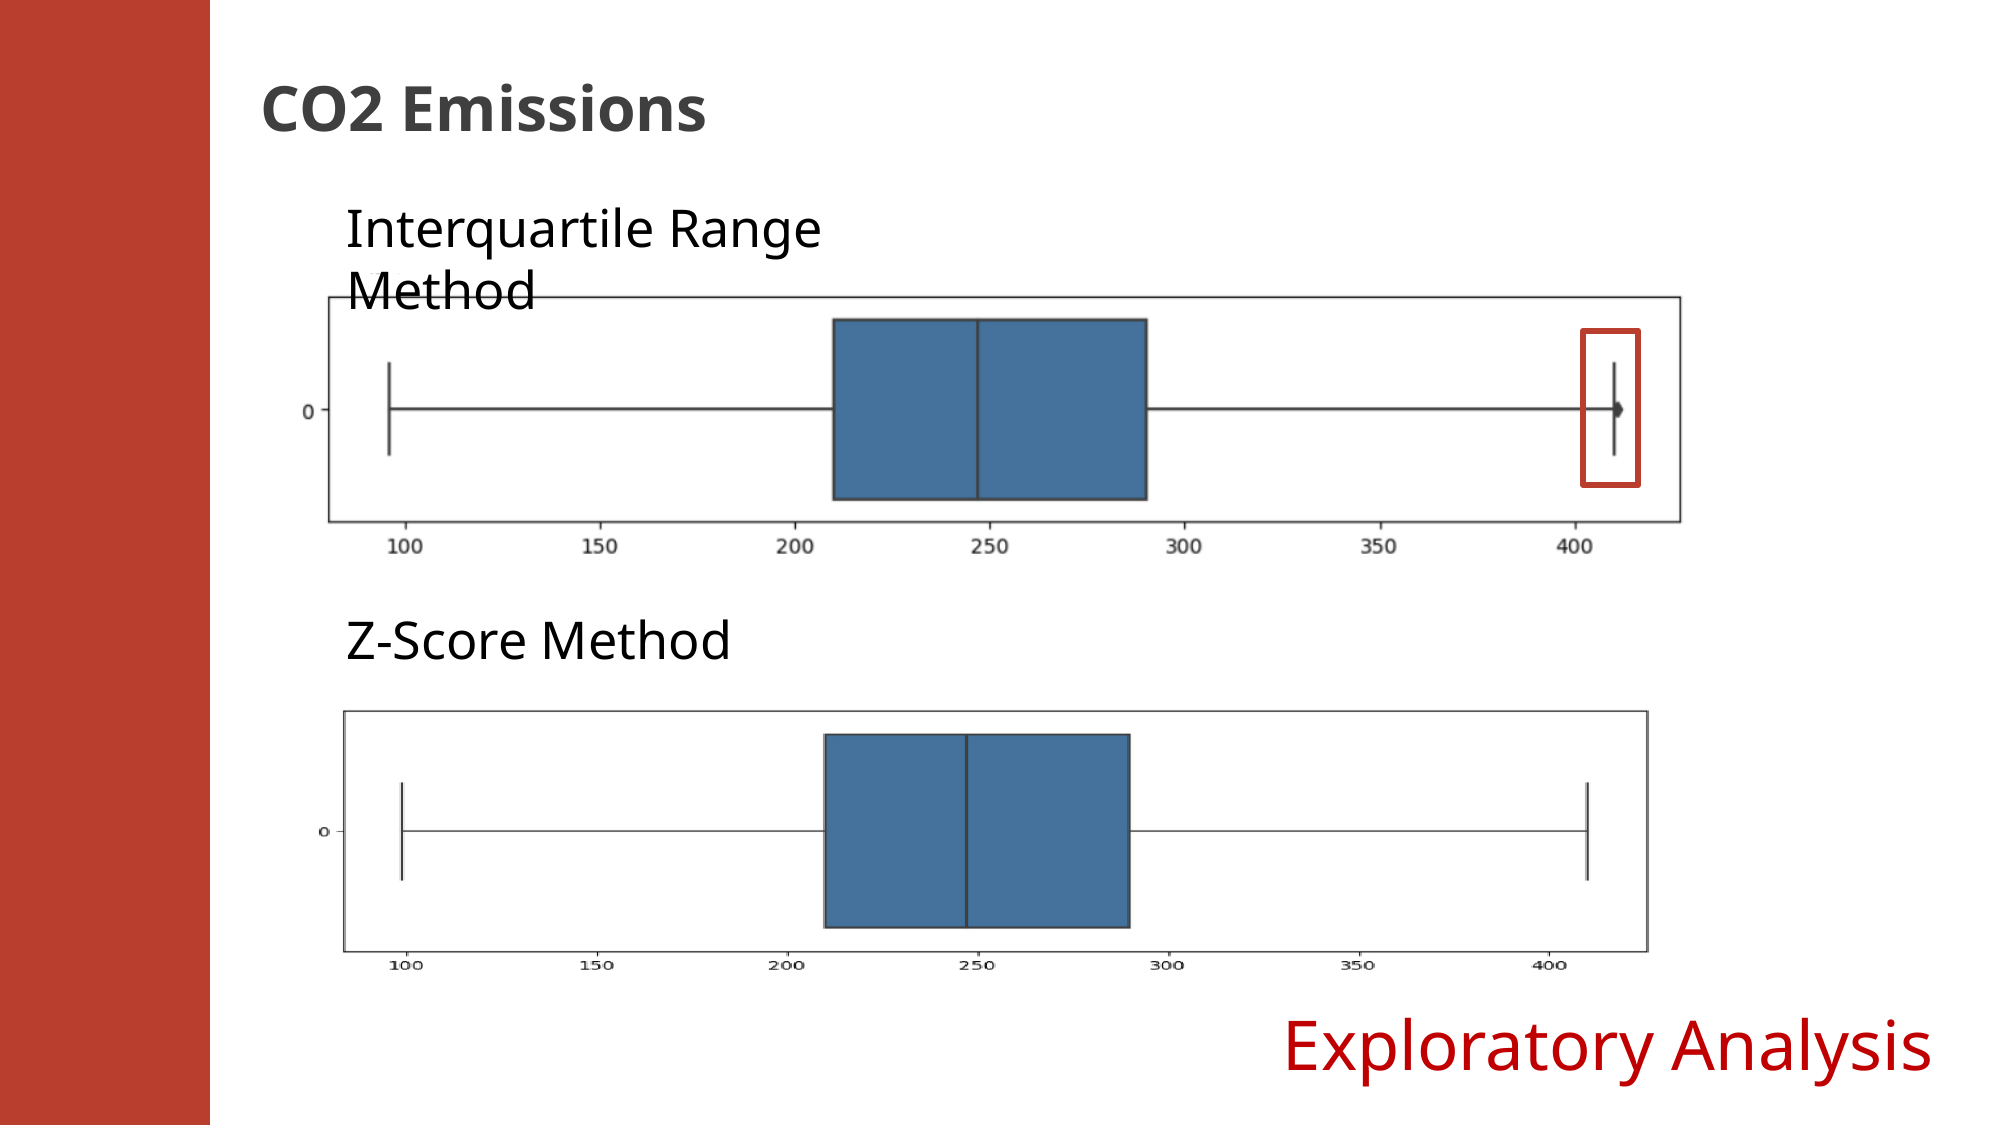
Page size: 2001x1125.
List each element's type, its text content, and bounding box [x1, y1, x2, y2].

text_box Interquartile Range Method [331, 180, 1040, 271]
text_box CO2 Emissions [245, 61, 1258, 152]
picture [301, 699, 1678, 989]
text_box Z-Score Method [331, 592, 1040, 685]
text_box [0, 0, 210, 1125]
picture [273, 273, 1727, 579]
text_box Exploratory Analysis [1258, 994, 1977, 1093]
